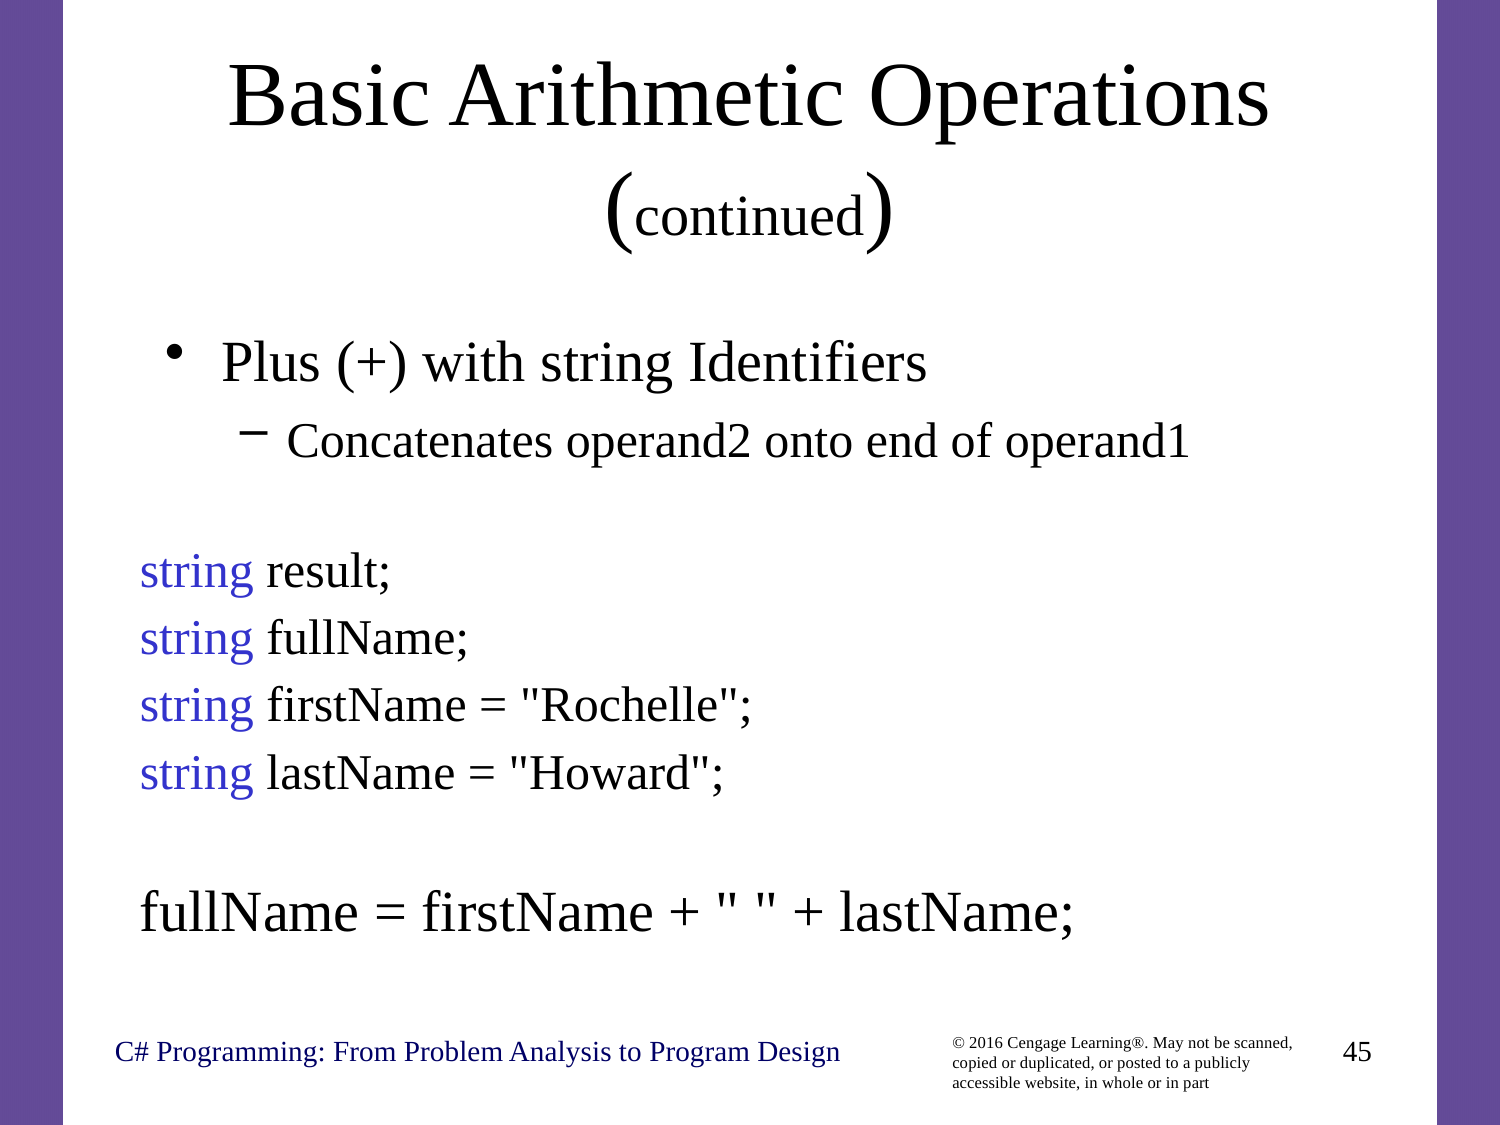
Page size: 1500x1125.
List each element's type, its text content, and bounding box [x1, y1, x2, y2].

picture [0, 0, 63, 1125]
text_box Plus (+) with string Identifiers Concatenates operand2 onto end of operand1 [149, 324, 1425, 525]
picture [1437, 0, 1500, 1125]
picture [99, 324, 301, 413]
footer C# Programming: From Problem Analysis to Program Design [99, 1024, 988, 1101]
text_box string result; string fullName; string firstName = "Rochelle"; string lastName = "Howard"; fullName = firstName + " " + lastName; [124, 537, 1400, 950]
slide_number 45 [1074, 1024, 1388, 1101]
title Basic Arithmetic Operations (continued) [112, 62, 1388, 225]
